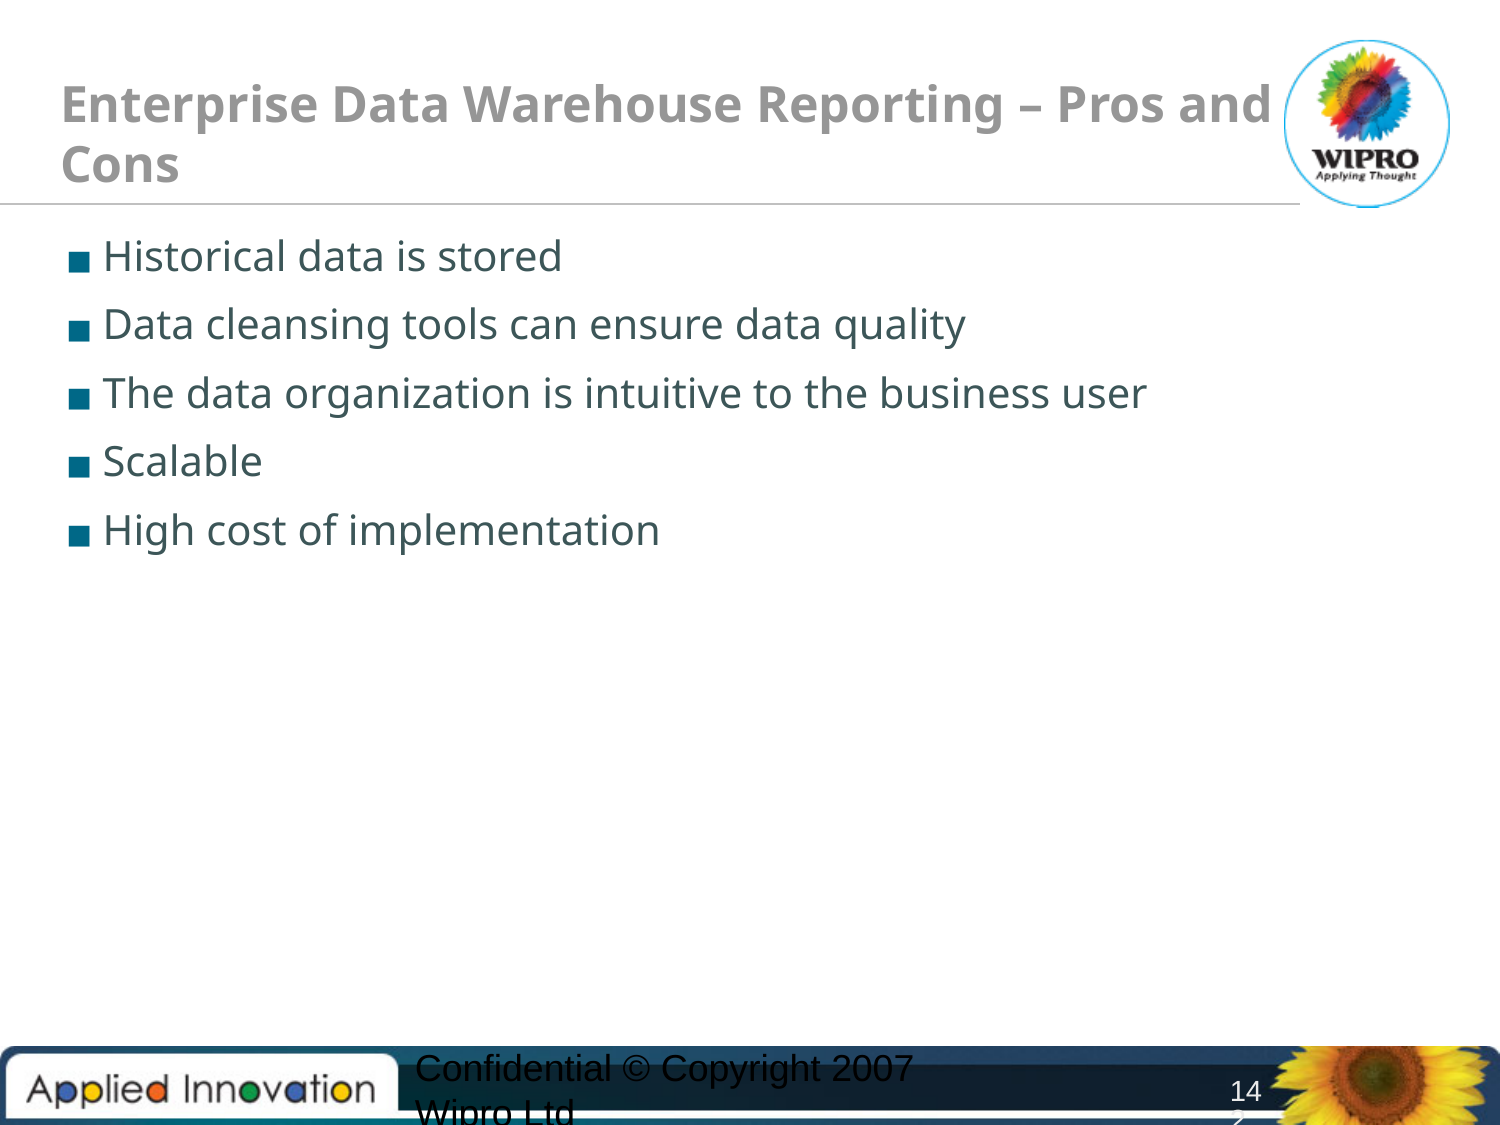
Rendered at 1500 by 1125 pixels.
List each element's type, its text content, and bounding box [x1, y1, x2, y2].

title Enterprise Data Warehouse Reporting – Pros and Cons [0, 24, 1300, 200]
picture [527, 1121, 541, 1125]
picture [1284, 37, 1450, 208]
list Historical data is stored Data cleansing tools can ensure data quality The data organization is intuitive to the business user Scalable High cost of implementation [50, 212, 1450, 925]
picture [0, 1046, 1500, 1125]
footer Confidential © Copyright 2007 Wipro Ltd [399, 1057, 975, 1121]
